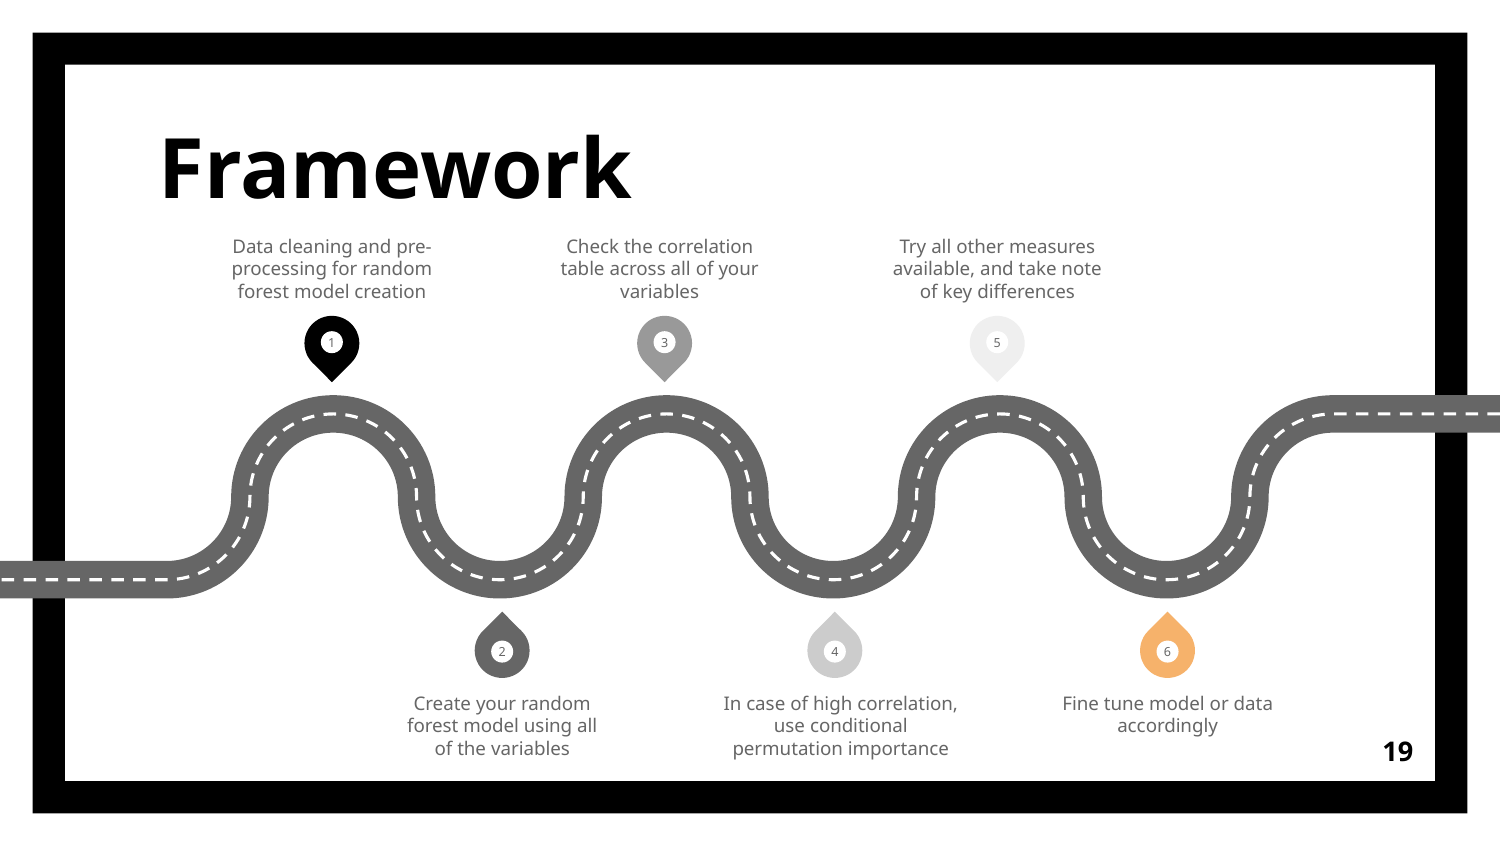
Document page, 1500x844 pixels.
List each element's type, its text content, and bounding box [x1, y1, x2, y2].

text_box Try all other measures available, and take note of key differences [891, 214, 1103, 303]
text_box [292, 304, 371, 383]
slide_number ‹#› [1338, 720, 1429, 786]
text_box In case of high correlation, use conditional permutation importance [722, 691, 959, 779]
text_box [463, 611, 542, 690]
text_box Data cleaning and pre-processing for random forest model creation [226, 214, 438, 303]
text_box Check the correlation table across all of your variables [553, 214, 765, 303]
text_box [625, 304, 704, 383]
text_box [795, 611, 874, 690]
text_box [0, 413, 1500, 580]
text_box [958, 304, 1037, 383]
title Framework [143, 130, 980, 230]
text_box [1128, 611, 1207, 690]
text_box Create your random forest model using all of the variables [396, 691, 608, 779]
text_box Fine tune model or data accordingly [1062, 691, 1273, 779]
